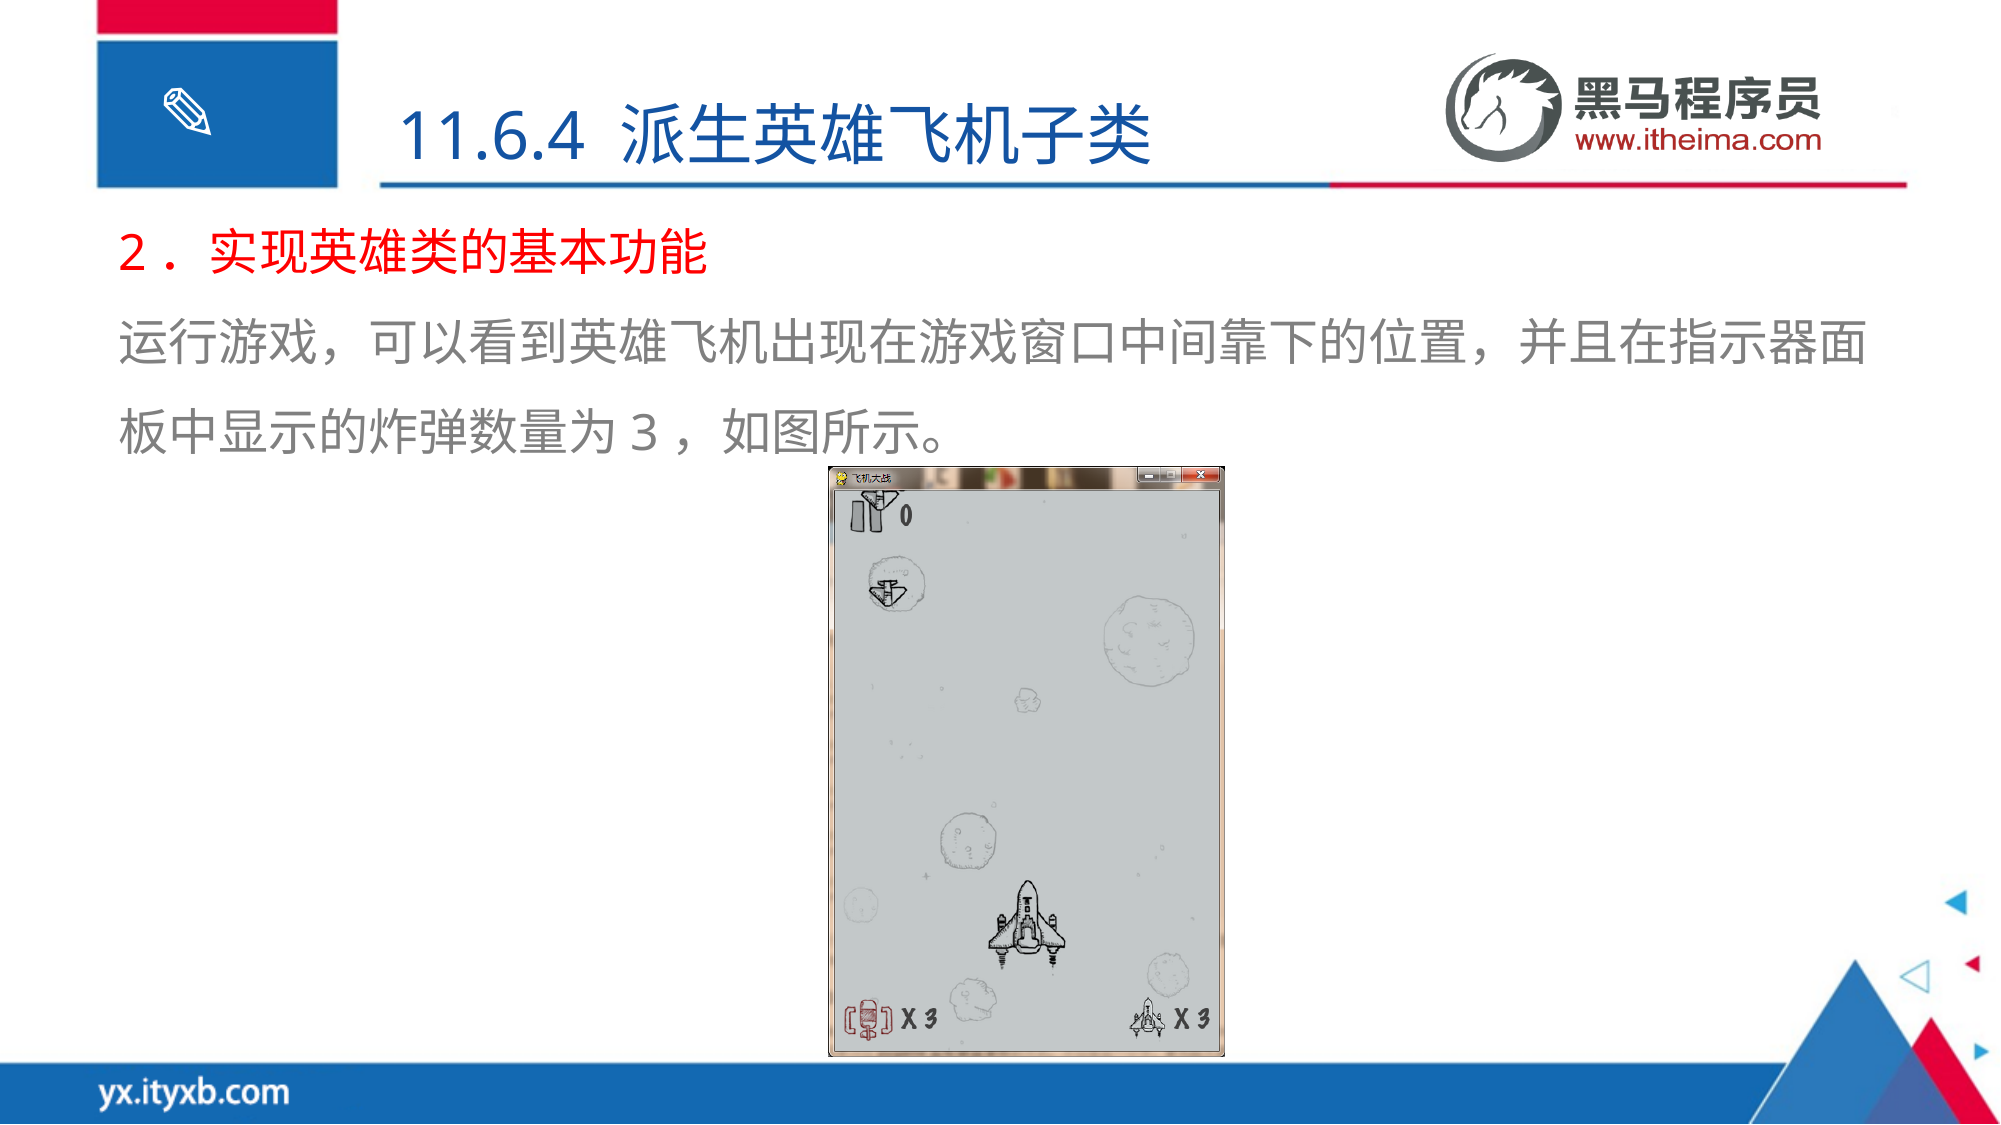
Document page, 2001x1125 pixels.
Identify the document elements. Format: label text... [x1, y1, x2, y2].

picture [0, 0, 2000, 1124]
text_box 2．实现英雄类的基本功能 运行游戏，可以看到英雄飞机出现在游戏窗口中间靠下的位置，并且在指示器面板中显示的炸弹数量为3，如图所示。 [103, 182, 1894, 468]
text_box 11.6.4 派生英雄飞机子类 [382, 94, 1754, 182]
